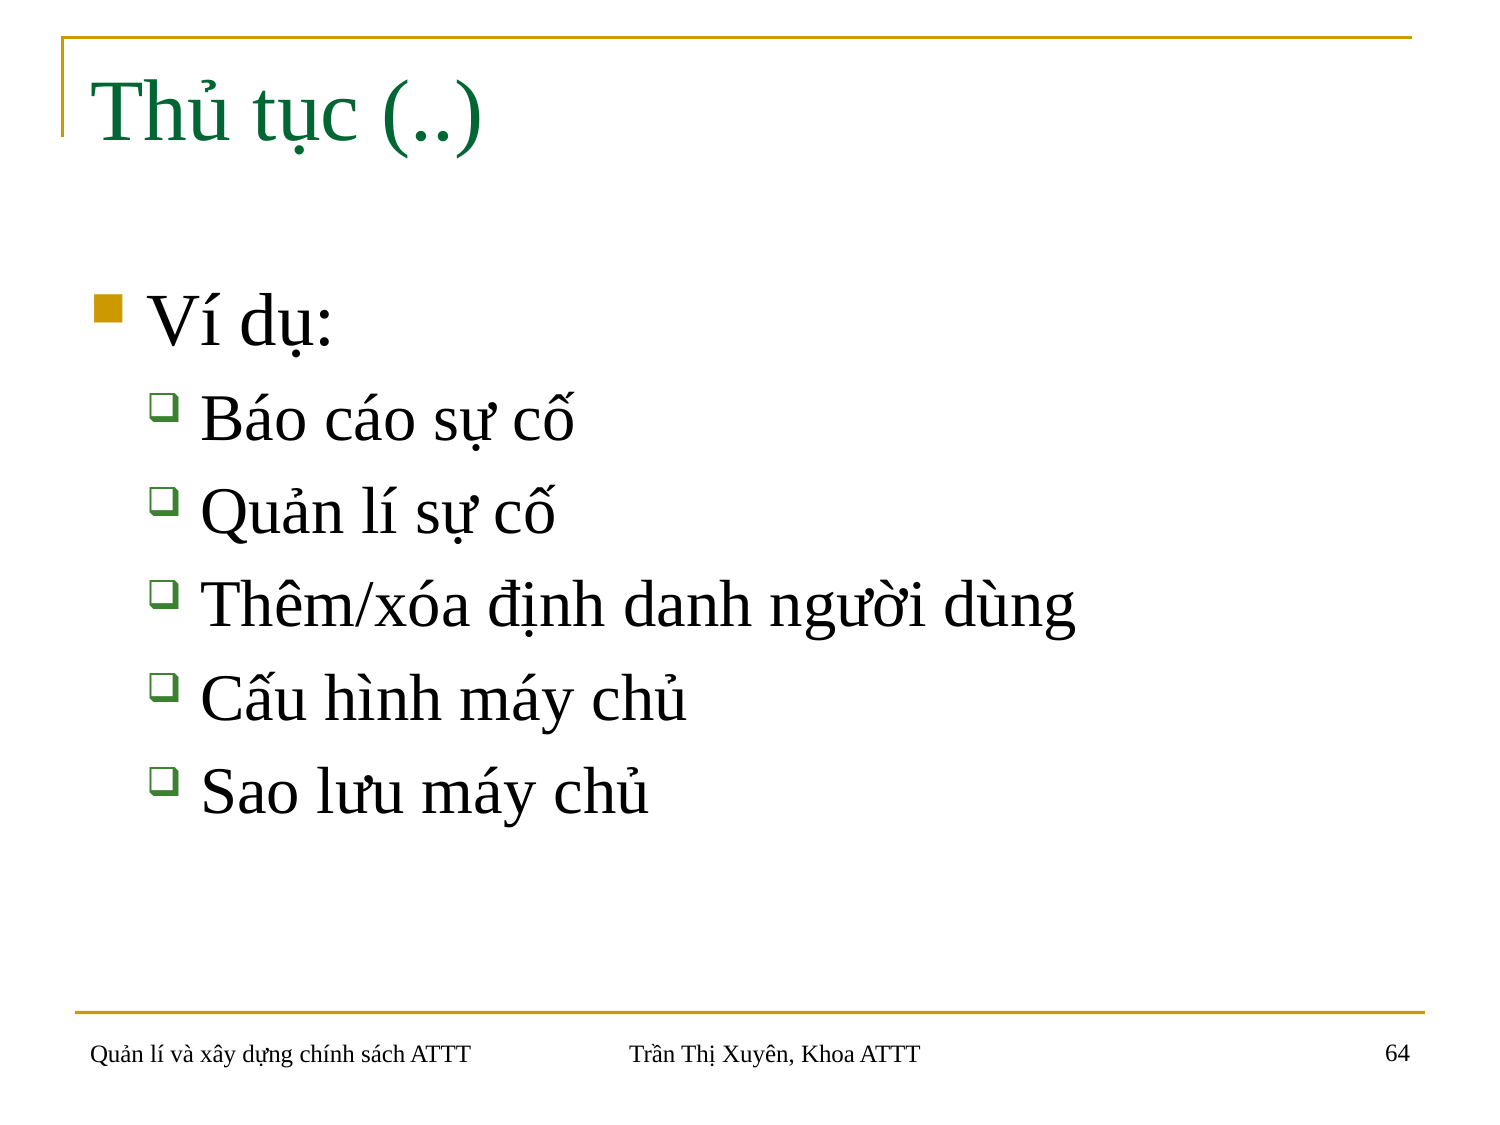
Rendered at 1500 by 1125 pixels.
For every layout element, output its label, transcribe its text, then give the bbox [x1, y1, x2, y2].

slide_number 64 [1074, 999, 1425, 1075]
footer Trần Thị Xuyên, Khoa ATTT [562, 999, 988, 1075]
slide_number Quản lí và xây dựng chính sách ATTT [75, 999, 500, 1075]
title Thủ tục (..) [75, 45, 1425, 233]
list Ví dụ: Báo cáo sự cố Quản lí sự cố Thêm/xóa định danh người dùng Cấu hình máy chủ Sao lưu máy chủ [75, 262, 1425, 1006]
